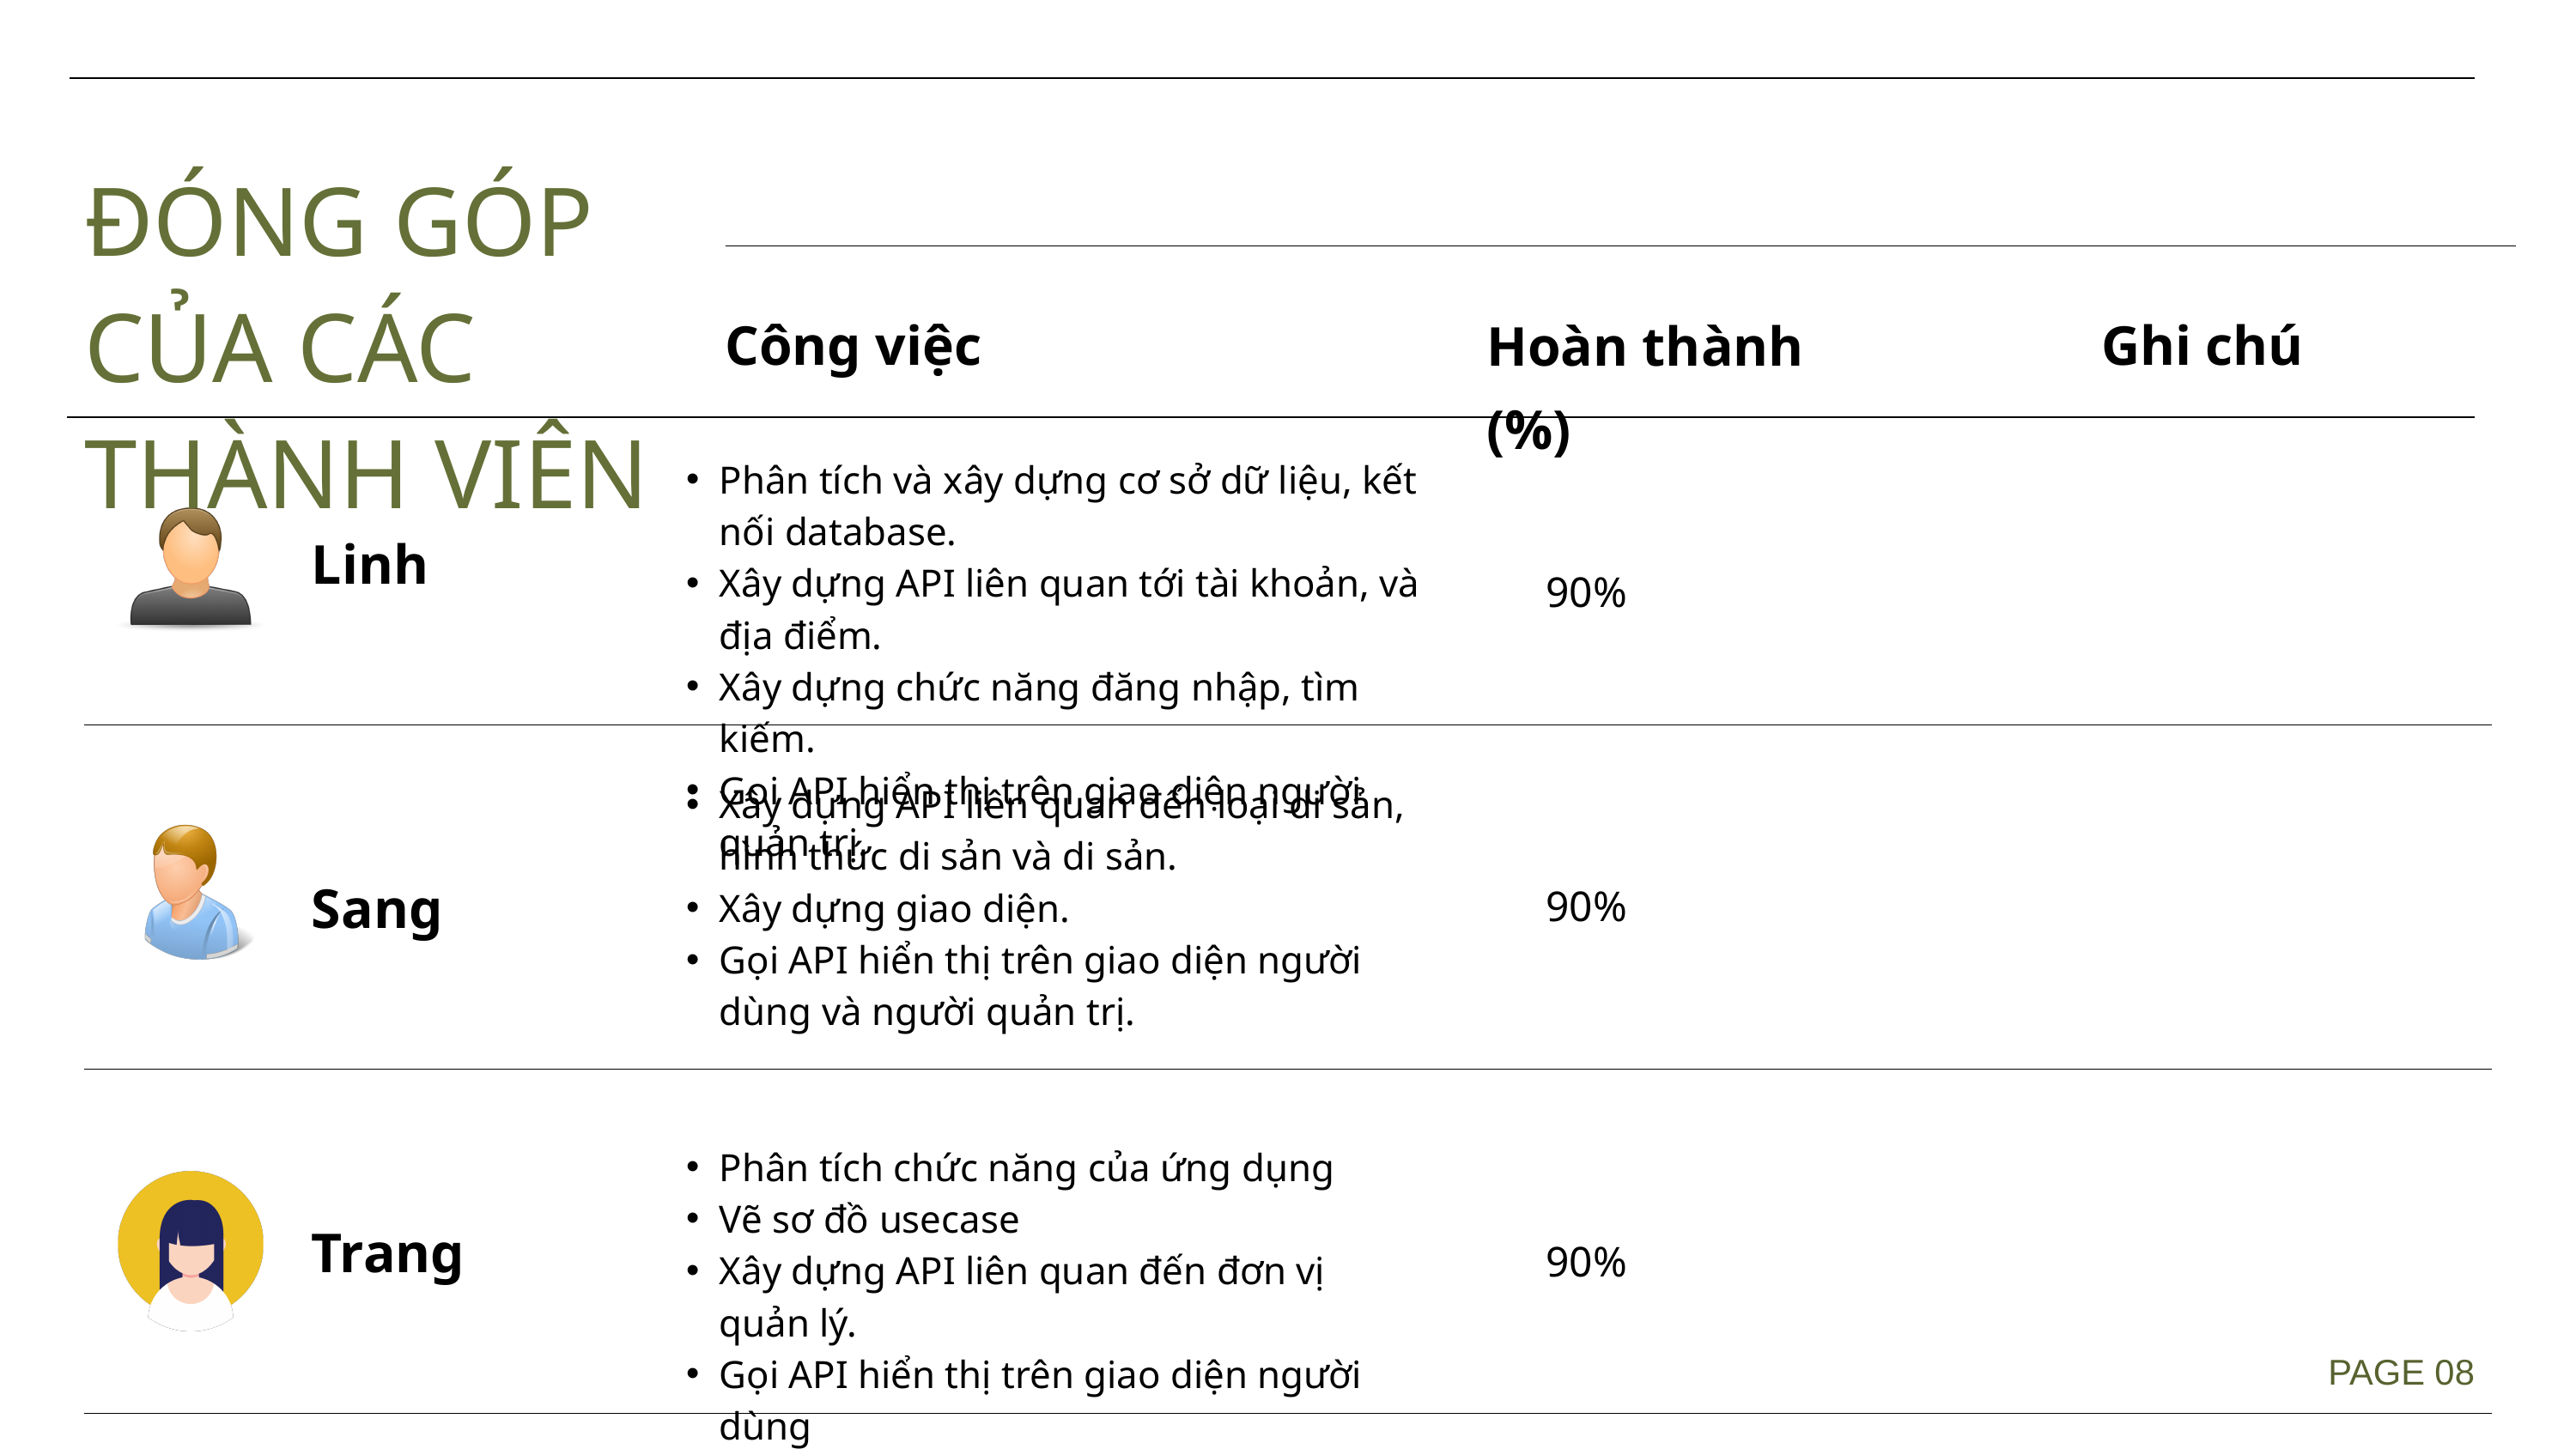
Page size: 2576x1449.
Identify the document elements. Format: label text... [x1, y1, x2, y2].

text_box Phân tích chức năng của ứng dụng Vẽ sơ đồ usecase Xây dựng API liên quan đến đơn vị quản lý. Gọi API hiển thị trên giao diện người dùng [649, 1423, 1424, 1448]
text_box Sang [311, 855, 650, 939]
text_box ĐÓNG GÓP CỦA CÁC THÀNH VIÊN [84, 427, 740, 529]
text_box 90% [1546, 860, 1696, 931]
text_box Phân tích chức năng của ứng dụng Vẽ sơ đồ usecase Xây dựng API liên quan đến đơn vị quản lý. Gọi API hiển thị trên giao diện người dùng [649, 1137, 1424, 1412]
text_box [118, 1171, 264, 1331]
text_box Xây dựng API liên quan đến loại di sản, hình thức di sản và di sản. Xây dựng giao diện. Gọi API hiển thị trên giao diện người dùng và người quản trị. [649, 774, 1424, 1034]
text_box Linh [311, 529, 650, 595]
text_box Ghi chú [2101, 292, 2475, 377]
text_box PAGE 08 [2161, 1349, 2475, 1392]
text_box Hoàn thành (%) [1486, 427, 1861, 461]
text_box [107, 529, 274, 635]
text_box [144, 818, 257, 969]
text_box 90% [1546, 546, 1696, 615]
text_box 90% [1546, 1216, 1696, 1286]
text_box Phân tích và xây dựng cơ sở dữ liệu, kết nối database. Xây dựng API liên quan tới tài khoản, và địa điểm. Xây dựng chức năng đăng nhập, tìm kiếm. Gọi API hiển thị trên giao diện người quản trị. [649, 449, 1462, 724]
text_box ĐÓNG GÓP CỦA CÁC THÀNH VIÊN [84, 149, 740, 416]
text_box Trang [311, 1199, 650, 1283]
text_box Công việc [740, 292, 1099, 377]
text_box Hoàn thành (%) [1486, 293, 1861, 416]
text_box Phân tích và xây dựng cơ sở dữ liệu, kết nối database. Xây dựng API liên quan tới tài khoản, và địa điểm. Xây dựng chức năng đăng nhập, tìm kiếm. Gọi API hiển thị trên giao diện người quản trị. [649, 735, 1462, 864]
